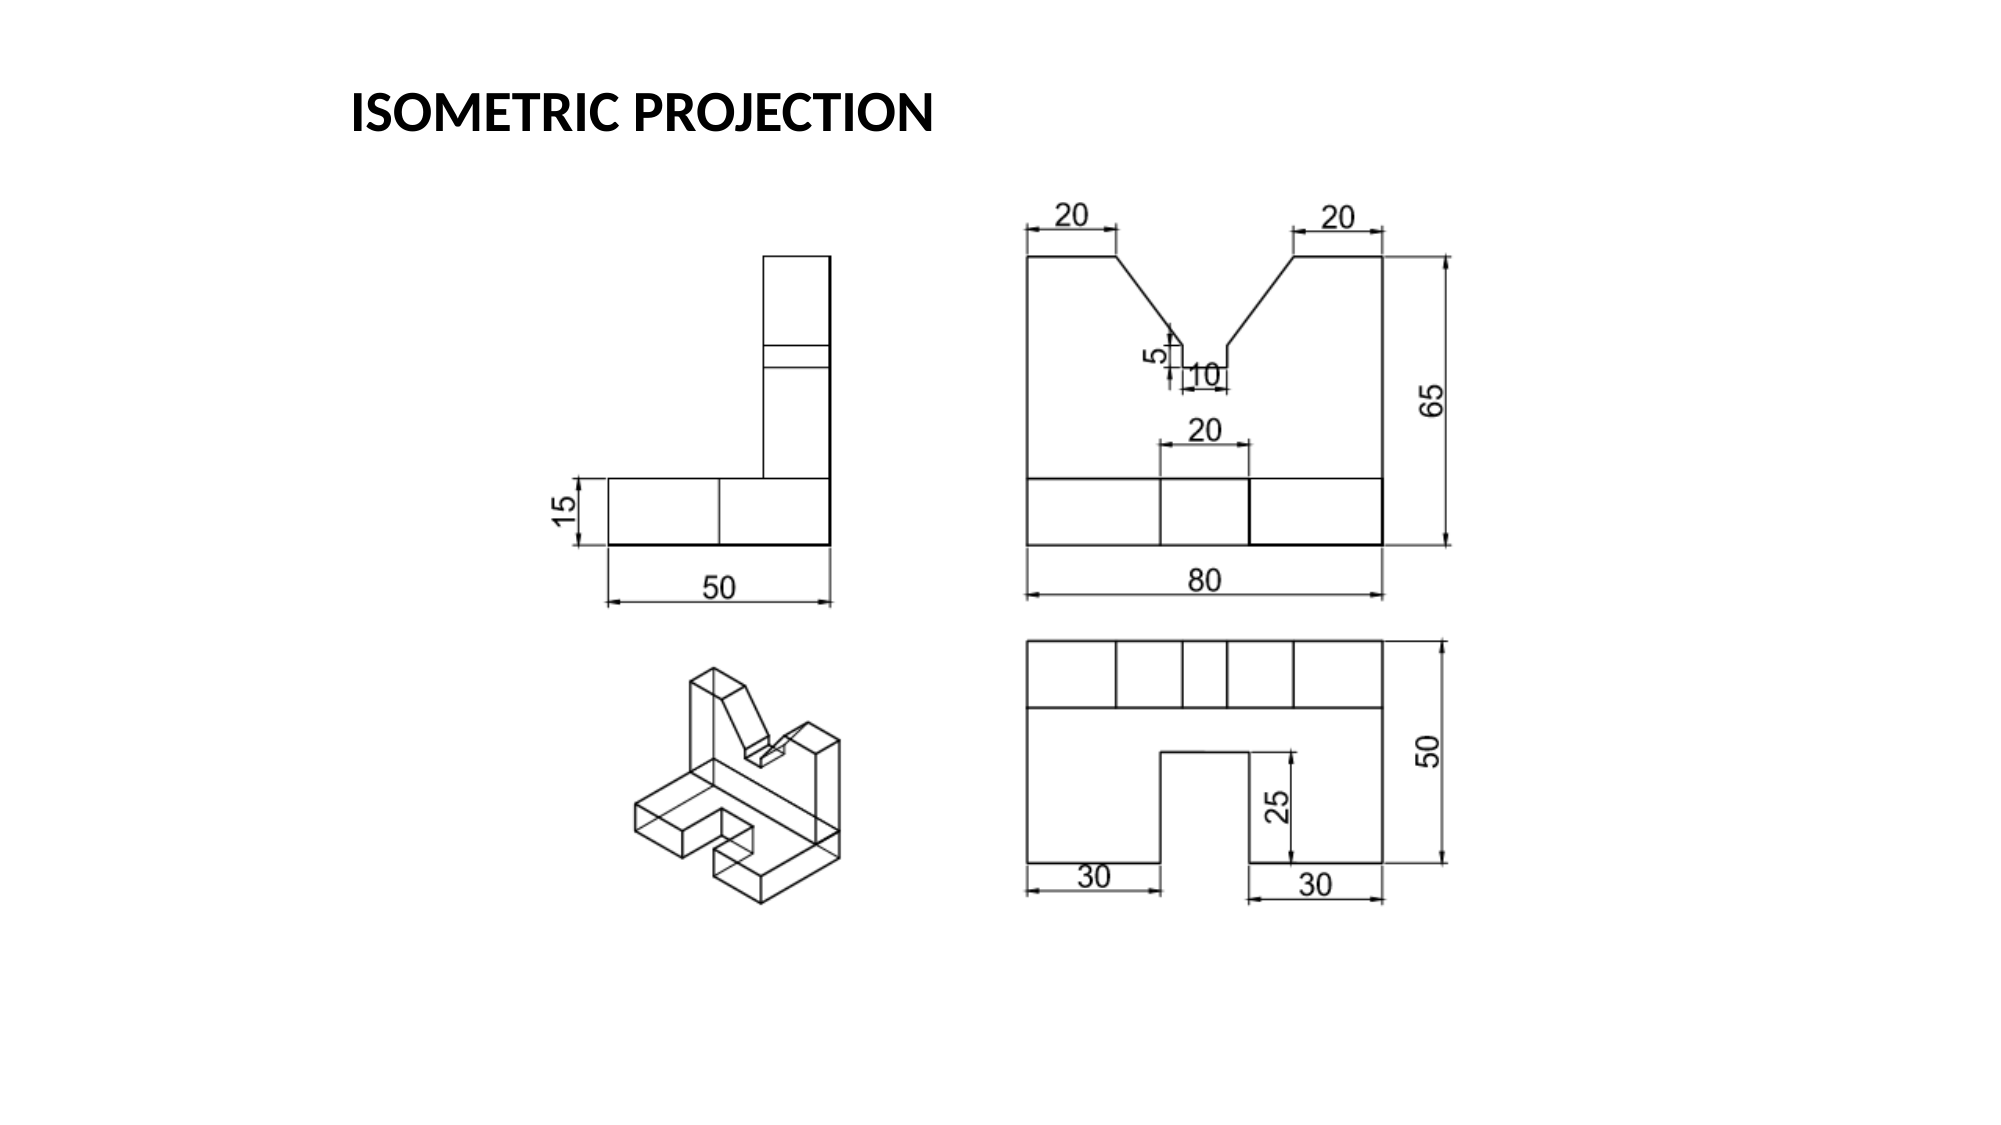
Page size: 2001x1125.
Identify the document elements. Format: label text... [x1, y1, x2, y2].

text_box ISOMETRIC PROJECTION [335, 65, 1546, 151]
picture [503, 201, 1497, 924]
